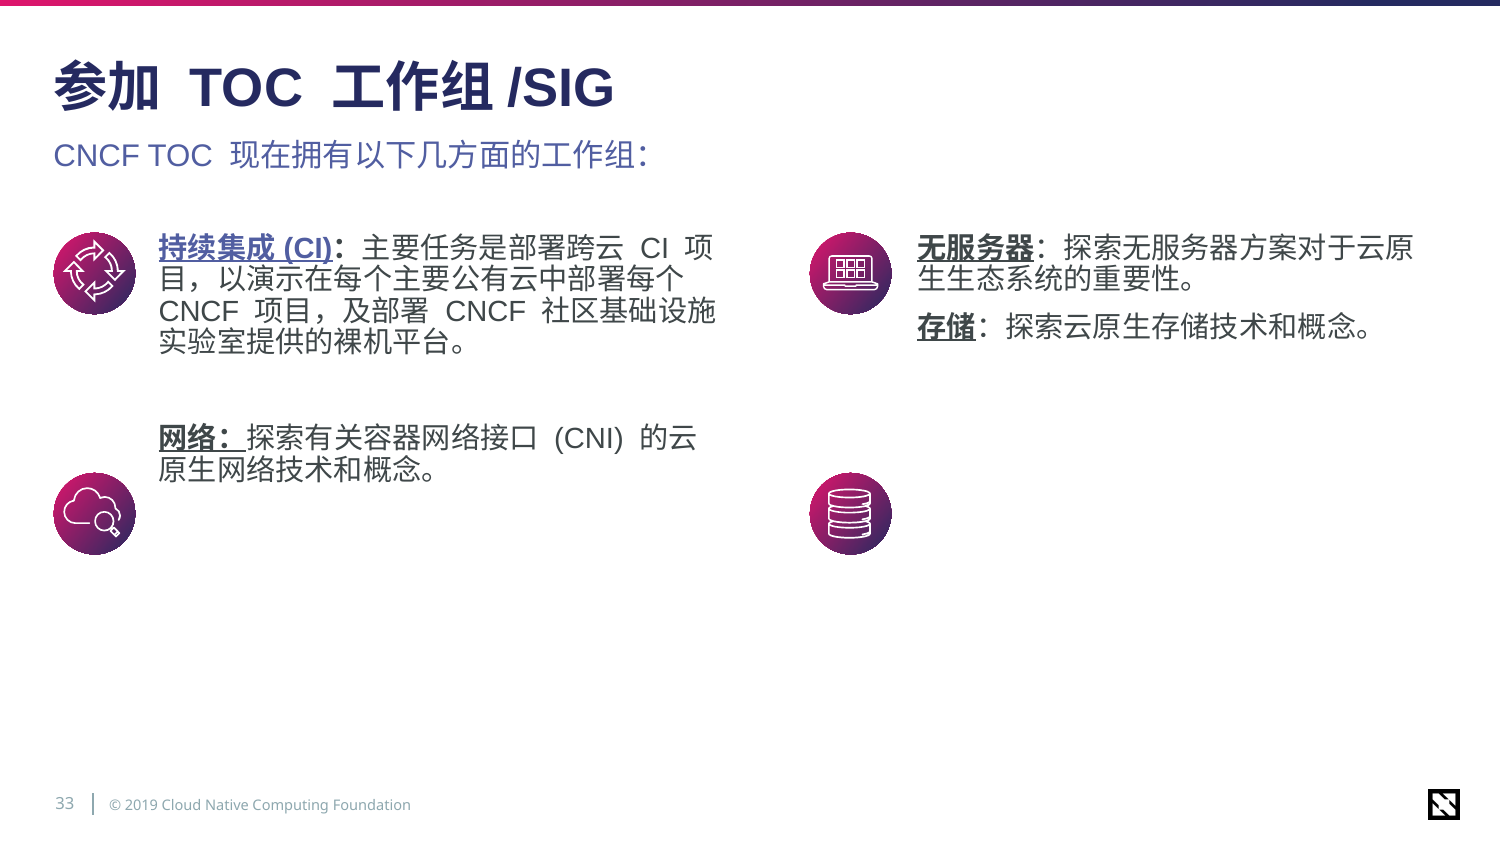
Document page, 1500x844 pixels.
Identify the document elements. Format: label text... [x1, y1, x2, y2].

text_box [809, 472, 892, 555]
title 参加 TOC 工作组/SIG [42, 52, 1458, 126]
text_box [53, 495, 58, 532]
text_box [53, 232, 136, 315]
text_box [75, 239, 105, 262]
text_box [62, 260, 85, 291]
picture [1428, 789, 1460, 820]
text_box [65, 472, 136, 540]
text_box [822, 254, 879, 291]
text_box CNCF TOC 现在拥有以下几方面的工作组： [42, 129, 1035, 179]
text_box [809, 232, 892, 315]
text_box [103, 251, 126, 282]
text_box [71, 546, 120, 555]
text_box [84, 280, 114, 303]
text_box [828, 488, 871, 539]
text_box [63, 487, 122, 538]
text_box 无服务器：探索无服务器方案对于云原生生态系统的重要性。 存储：探索云原生存储技术和概念。 [906, 227, 1437, 757]
list 持续集成 (CI)：主要任务是部署跨云 CI 项目，以演示在每个主要公有云中部署每个 CNCF 项目，及部署 CNCF 社区基础设施实验室提供的裸机平台。 网络：探索有关容器网络接口 (CNI) 的云原生网络技术和概念。 [147, 227, 738, 757]
